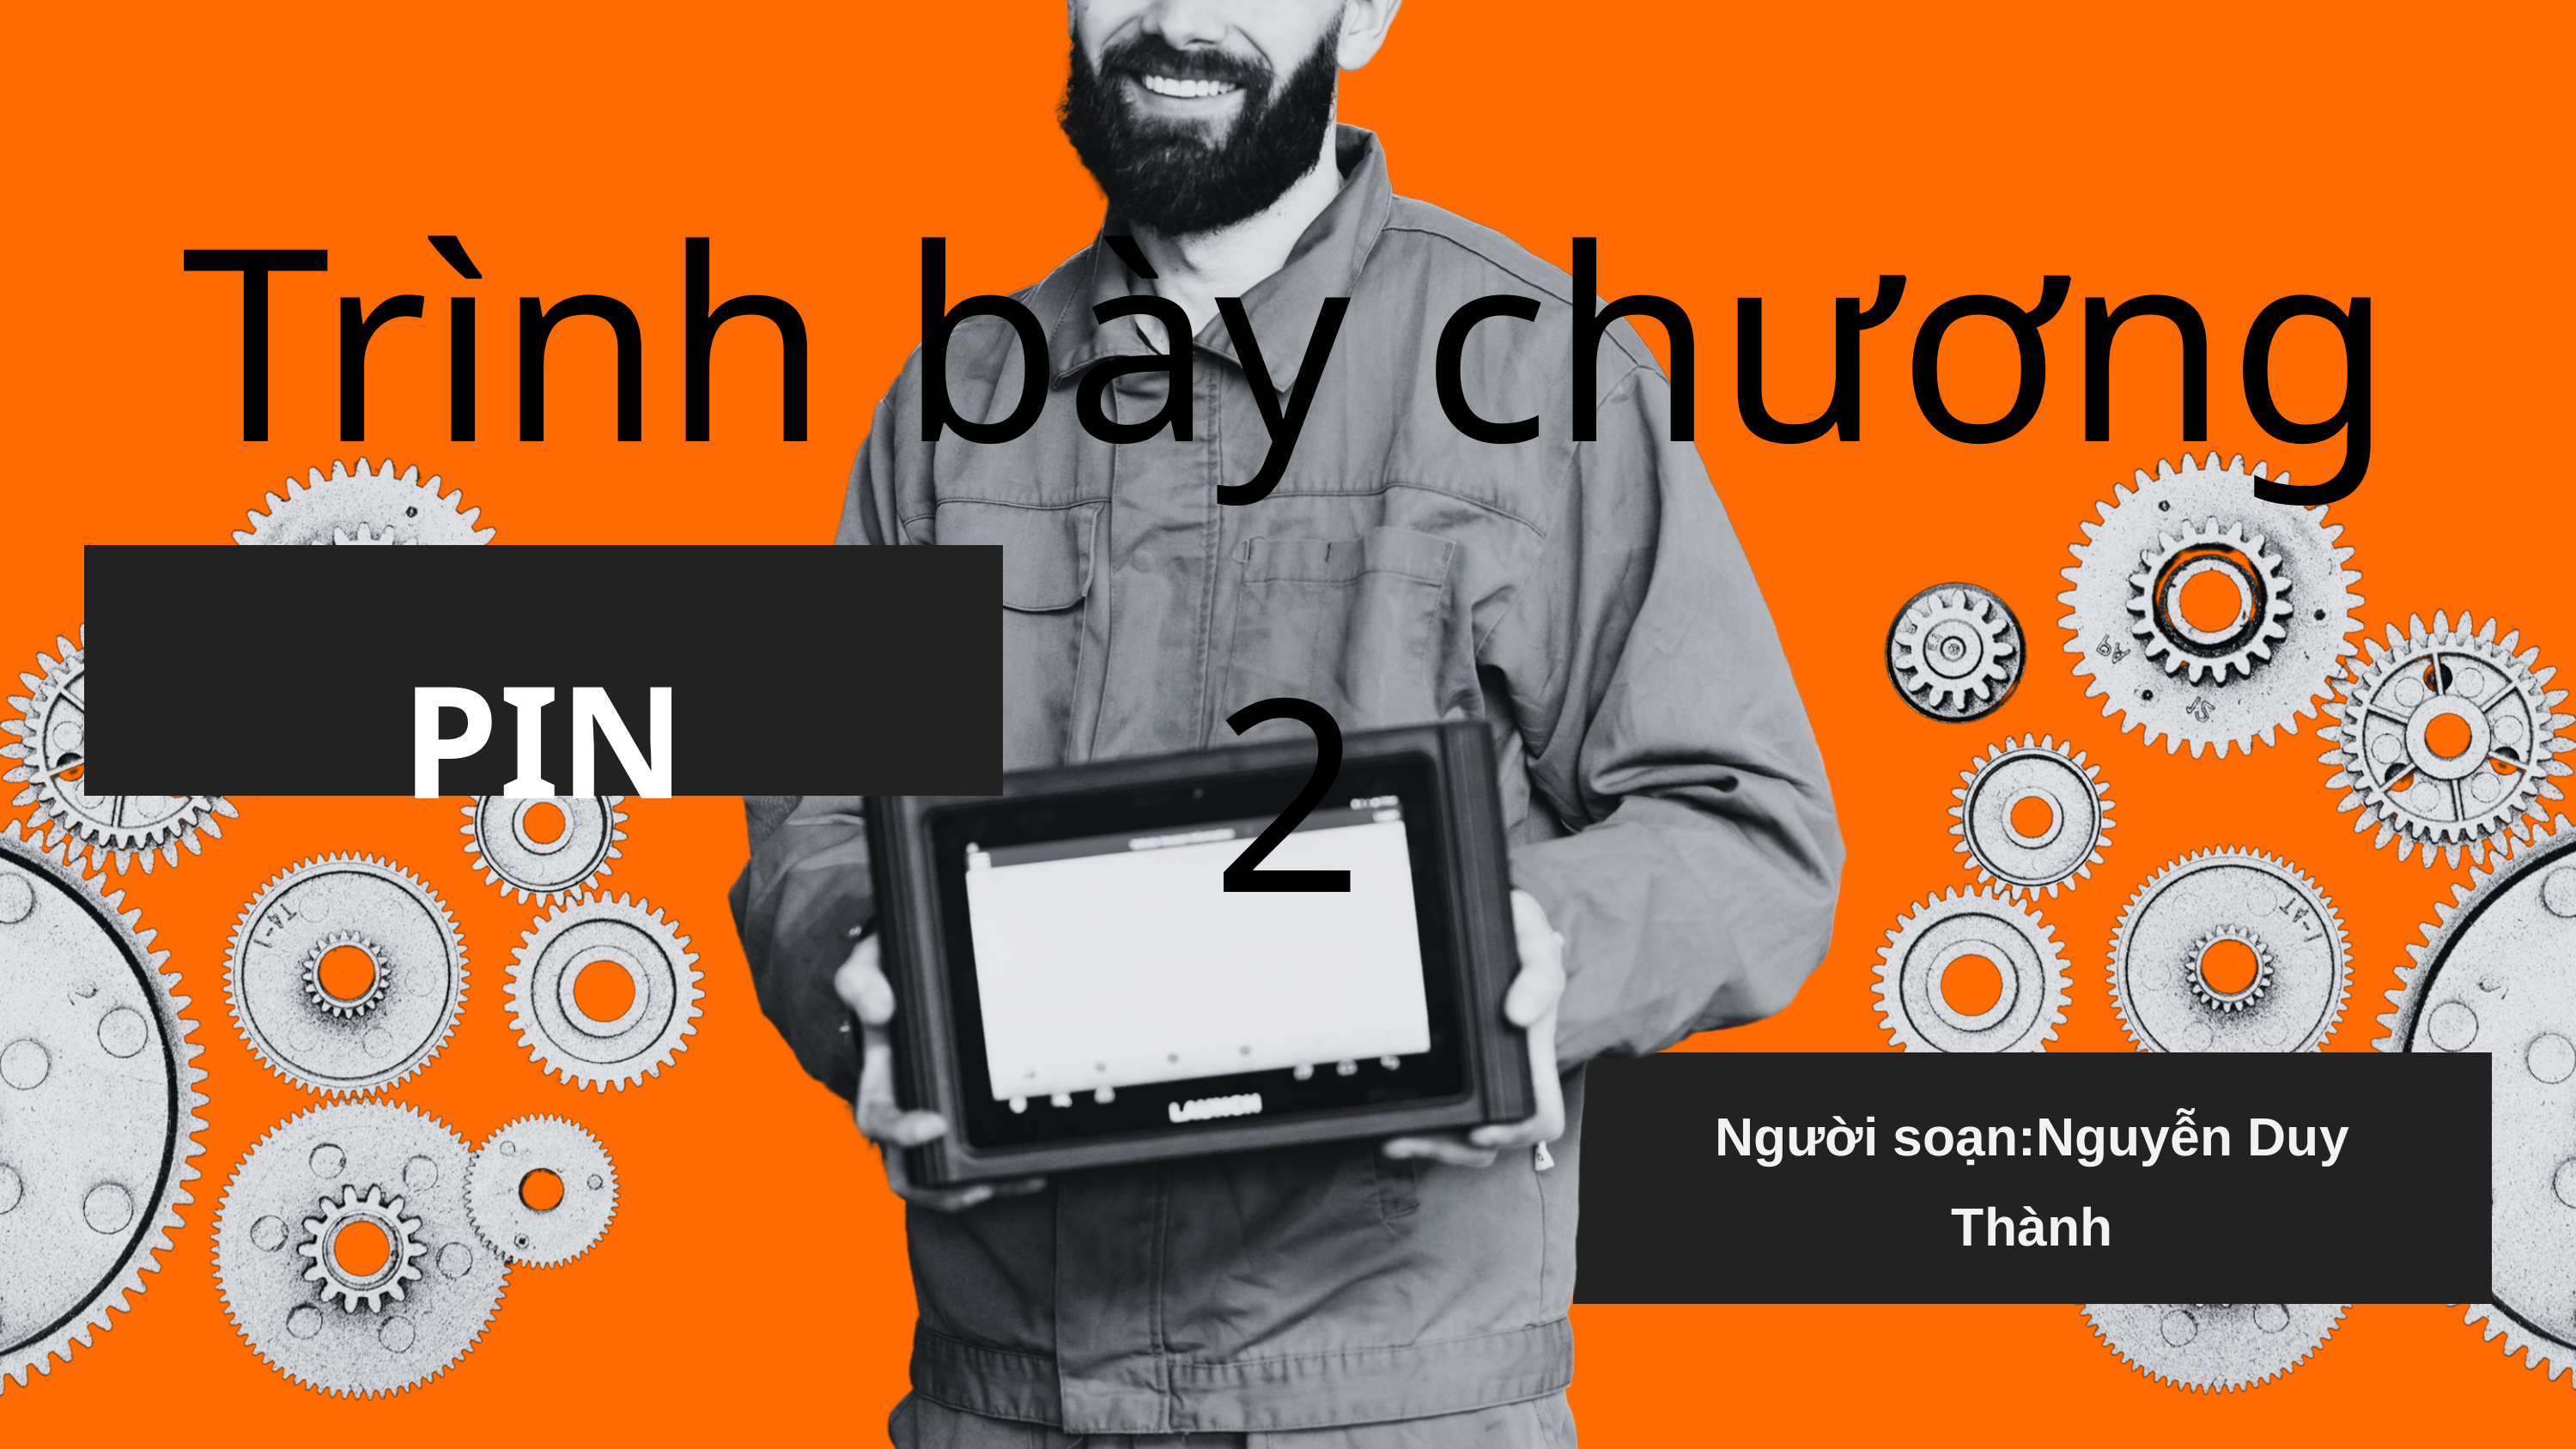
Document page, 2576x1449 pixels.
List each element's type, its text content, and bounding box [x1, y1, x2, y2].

text_box Trình bày chương 2 [1876, 44, 2492, 321]
picture [0, 0, 2576, 1449]
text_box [1876, 1032, 2493, 1304]
text_box Trình bày chương 2 [84, 44, 699, 326]
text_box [83, 524, 1004, 797]
